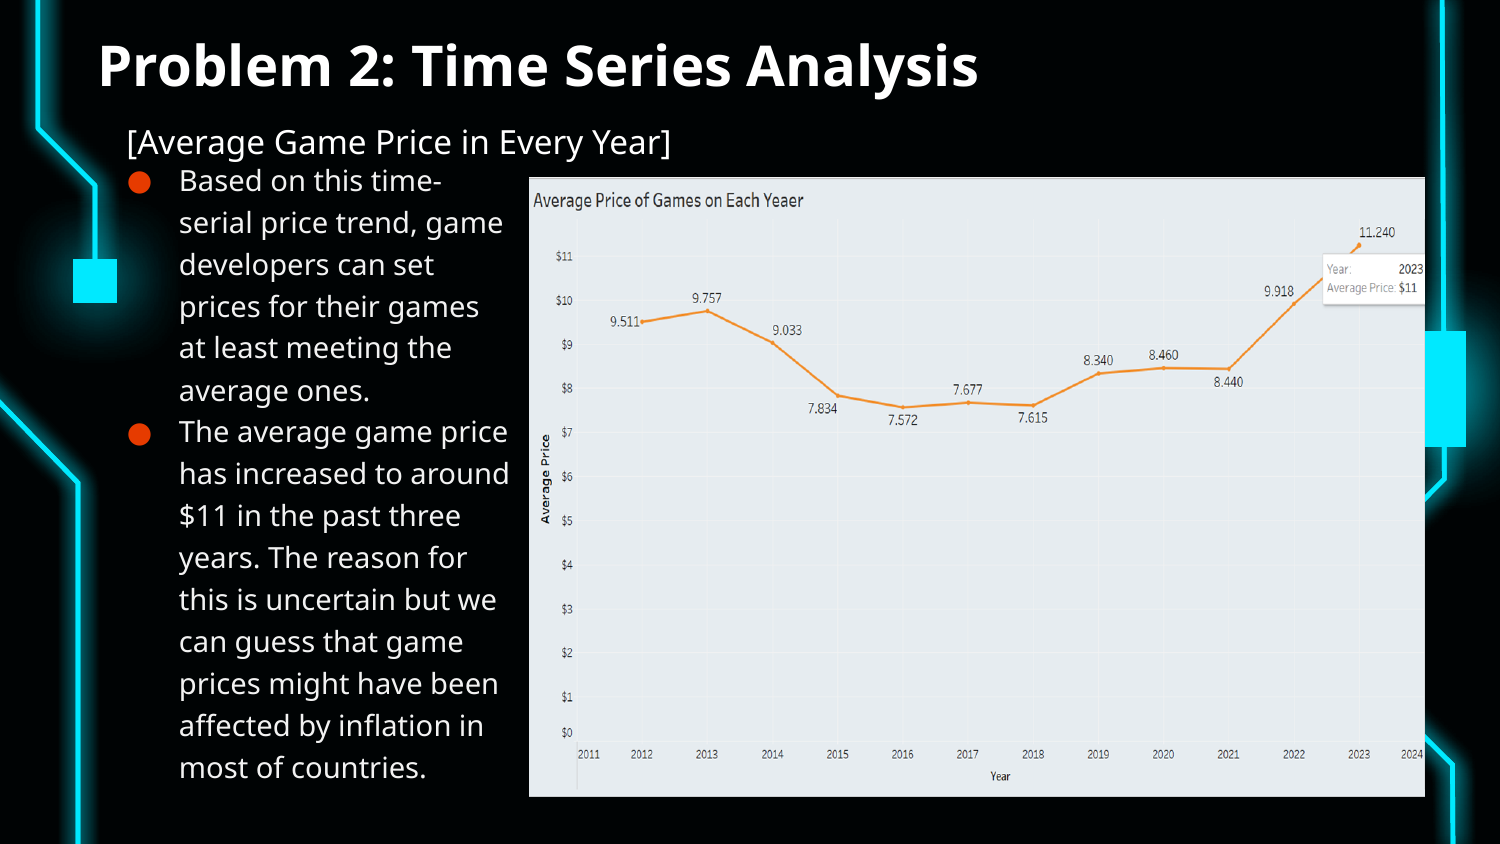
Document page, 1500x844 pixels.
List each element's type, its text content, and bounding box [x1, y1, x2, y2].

picture [529, 177, 1426, 797]
list [Average Game Price in Every Year] [111, 105, 757, 166]
title Problem 2: Time Series Analysis [52, 0, 1025, 128]
list Based on this time-serial price trend, game developers can set prices for their games at least meeting the average ones. The average game price has increased to around $11 in the past three years. The reason for this is uncertain but we can guess that game prices might have been affected by inflation in most of countries. [89, 140, 530, 779]
